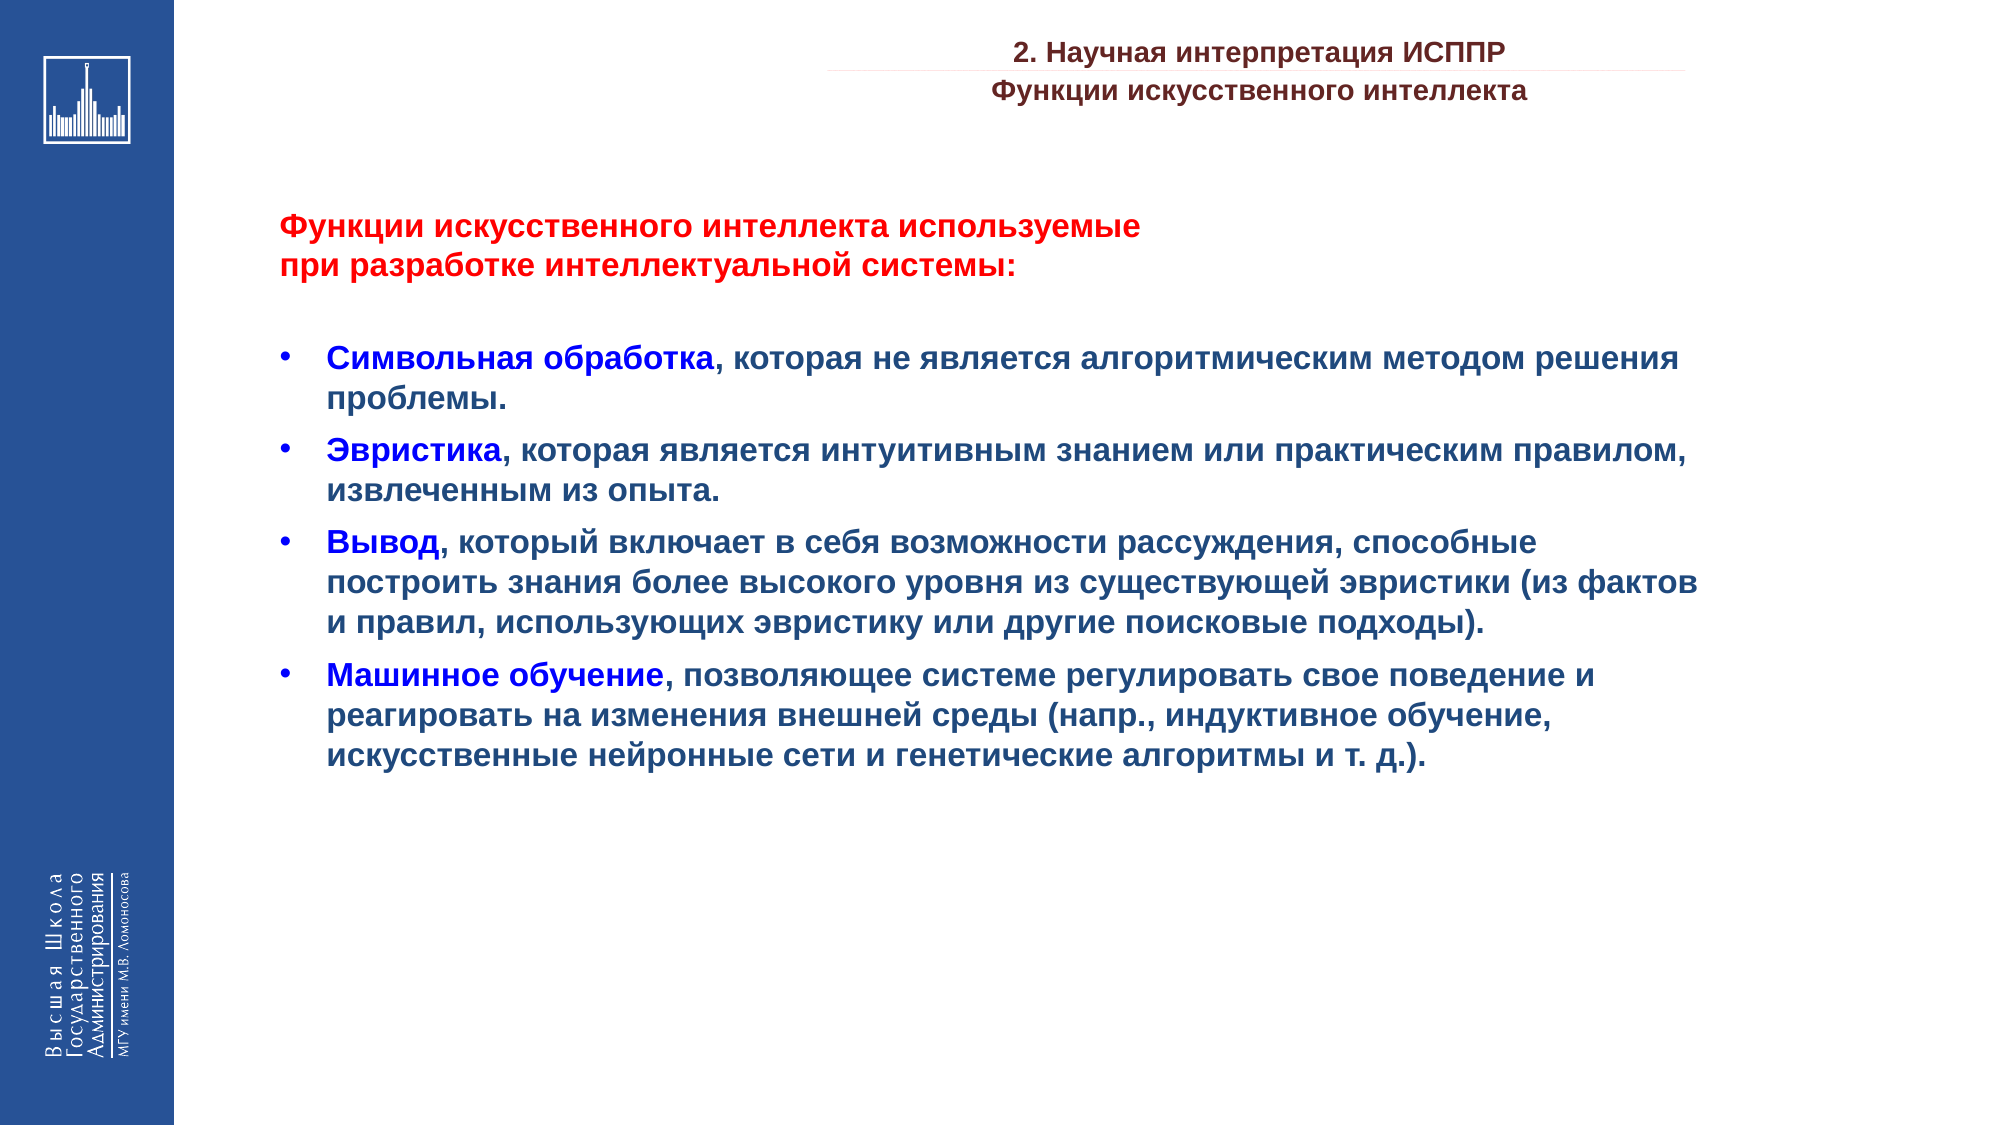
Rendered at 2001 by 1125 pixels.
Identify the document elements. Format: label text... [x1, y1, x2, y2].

picture [43, 56, 131, 144]
text_box 2. Научная интерпретация ИСППР _________________________________________________________________________________________________________________________________________________________________________________________________________________________________________________________________________________________________________________________________________________________________________________________________________________________________________________________________________________________________________________________________________________________________________________________________________________________________________________________________________________________________________________________________________________________________________________________________________________________________________________________________________________________________ Функции искусственного интеллекта [787, 14, 1733, 126]
text_box Функции искусственного интеллекта используемые при разработке интеллектуальной системы: Символьная обработка, которая не является алгоритмическим методом решения проблемы. Эвристика, которая является интуитивным знанием или практическим правилом, извлеченным из опыта. Вывод, который включает в себя возможности рассуждения, способные построить знания более высокого уровня из существующей эвристики (из фактов и правил, использующих эвристику или другие поисковые подходы). Машинное обучение, позволяющее системе регулировать свое поведение и реагировать на изменения внешней среды (напр., индуктивное обучение, искусственные нейронные сети и генетические алгоритмы и т. д.). [264, 196, 1733, 988]
